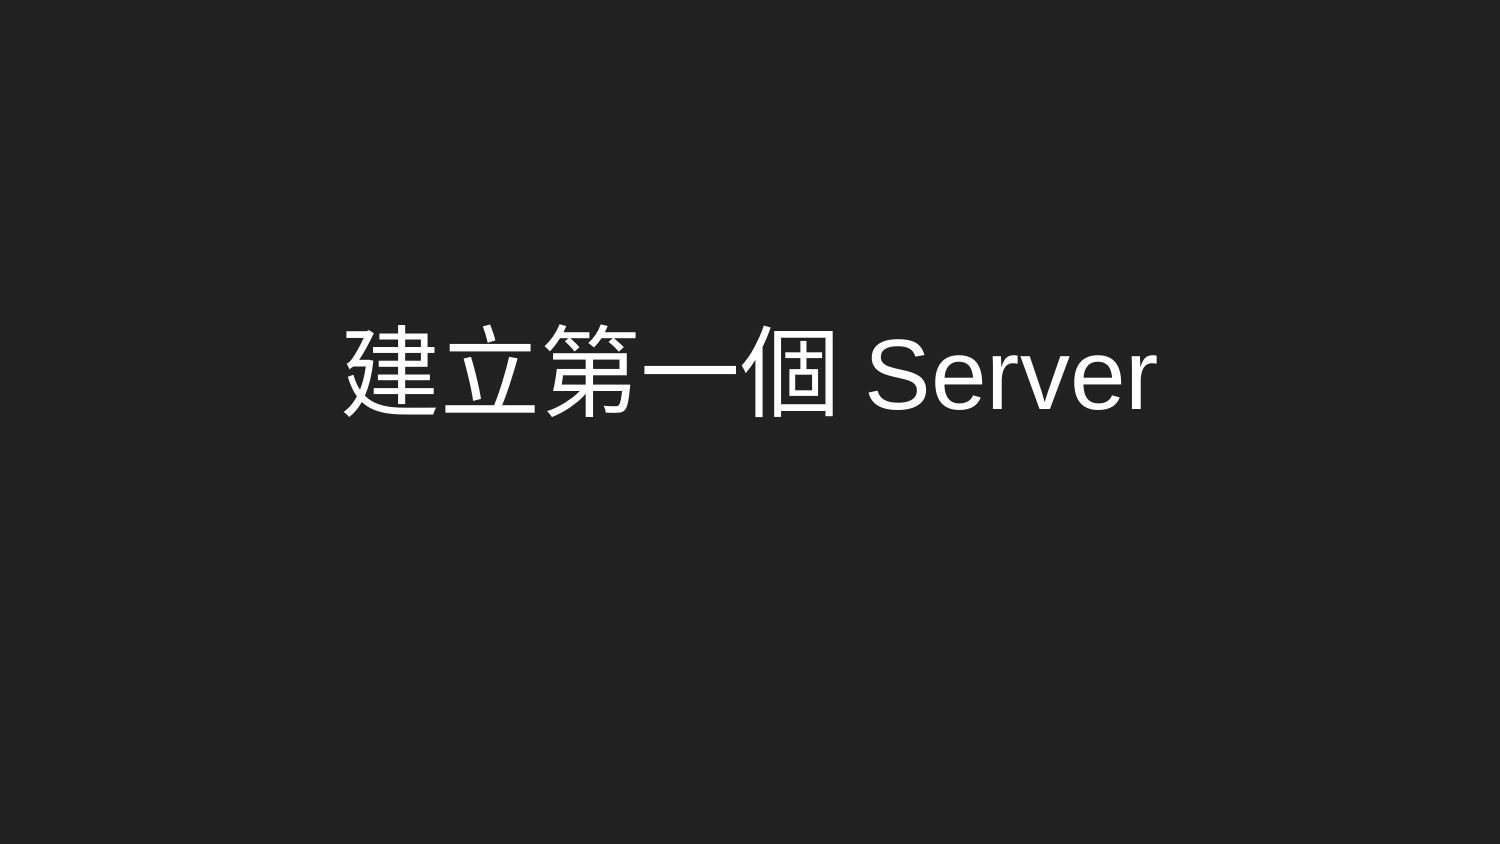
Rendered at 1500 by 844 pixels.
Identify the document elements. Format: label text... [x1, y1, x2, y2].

title 建立第一個Server [51, 294, 1449, 389]
